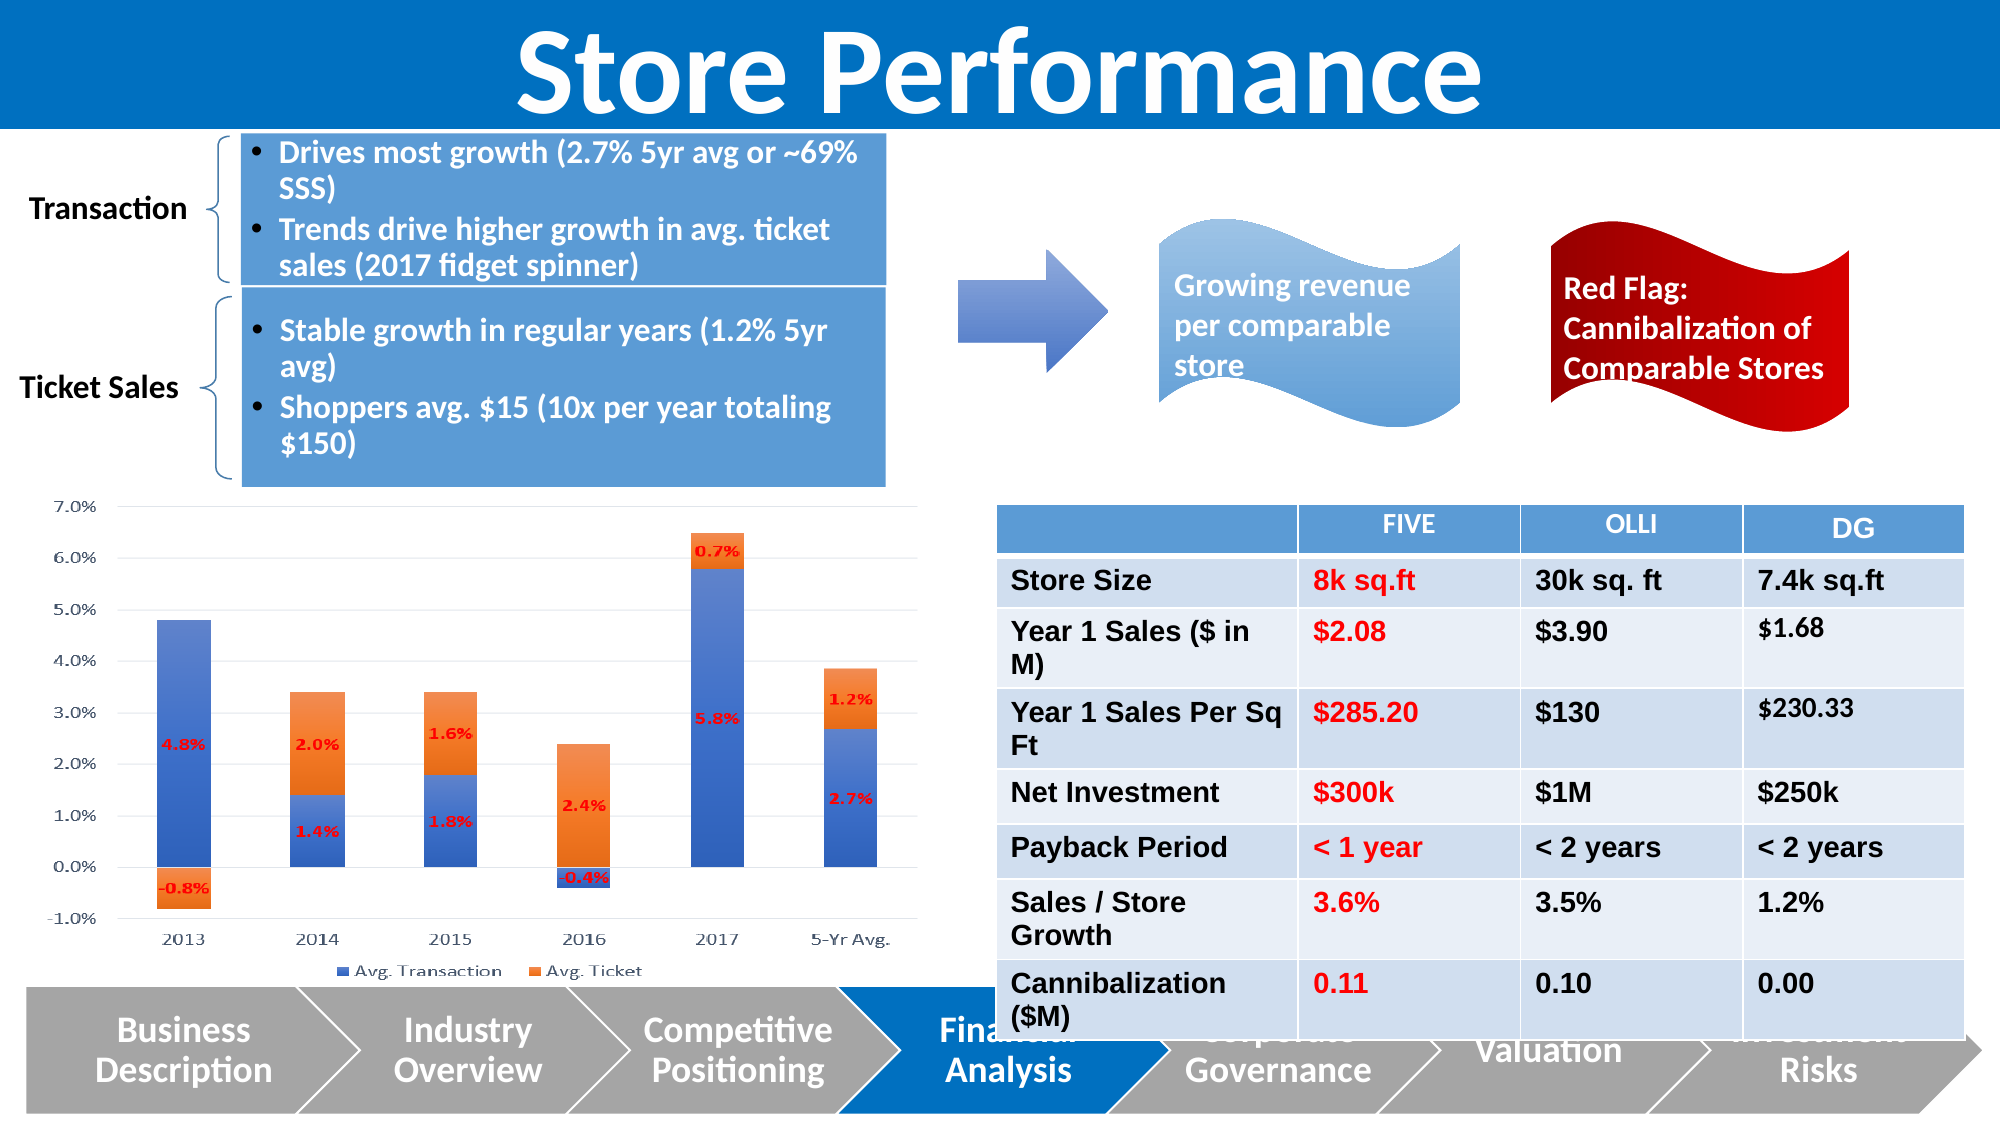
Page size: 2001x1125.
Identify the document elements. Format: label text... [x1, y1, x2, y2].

table_cell < 2 years [1744, 825, 1964, 878]
table_cell 3.6% [1299, 880, 1520, 959]
table_cell < 2 years [1521, 825, 1742, 878]
table_cell 7.4k sq.ft [1744, 559, 1964, 607]
table_cell $230.33 [1744, 689, 1964, 768]
table_header [997, 505, 1297, 553]
table_cell $130 [1521, 689, 1742, 768]
table_cell 30k sq. ft [1521, 559, 1742, 607]
picture [45, 495, 932, 987]
table_cell 0.10 [1521, 960, 1742, 985]
table_header FIVE [1299, 505, 1520, 553]
text_box Growing revenue per comparable store [1159, 219, 1461, 428]
table_cell $1.68 [1744, 609, 1964, 687]
table_cell $1M [1521, 770, 1742, 823]
table_cell 8k sq.ft [1299, 559, 1520, 607]
table_cell 0.11 [1299, 960, 1520, 985]
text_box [0, 132, 887, 489]
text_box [25, 985, 1984, 1115]
table_header DG [1744, 505, 1964, 553]
table_cell Store Size [997, 559, 1297, 607]
table_cell < 1 year [1299, 825, 1520, 878]
table_cell Cannibalization ($M) [997, 960, 1297, 985]
table_cell Payback Period [997, 825, 1297, 878]
table_cell $285.20 [1299, 689, 1520, 768]
table_cell 3.5% [1521, 880, 1742, 959]
text_box Red Flag: Cannibalization of Comparable Stores [1546, 217, 1854, 436]
table_cell 1.2% [1744, 880, 1964, 959]
table_cell $300k [1299, 770, 1520, 823]
table_cell $2.08 [1299, 609, 1520, 687]
table_cell Year 1 Sales ($ in M) [997, 609, 1297, 687]
table_cell $250k [1744, 770, 1964, 823]
table_cell 0.00 [1744, 960, 1964, 985]
text_box Store Performance [0, 0, 2000, 128]
table_cell $3.90 [1521, 609, 1742, 687]
table_cell Year 1 Sales Per Sq Ft [997, 689, 1297, 768]
table_cell Net Investment [997, 770, 1297, 823]
text_box [957, 249, 1109, 373]
table_header OLLI [1521, 505, 1742, 553]
table_cell Sales / Store Growth [997, 880, 1297, 959]
